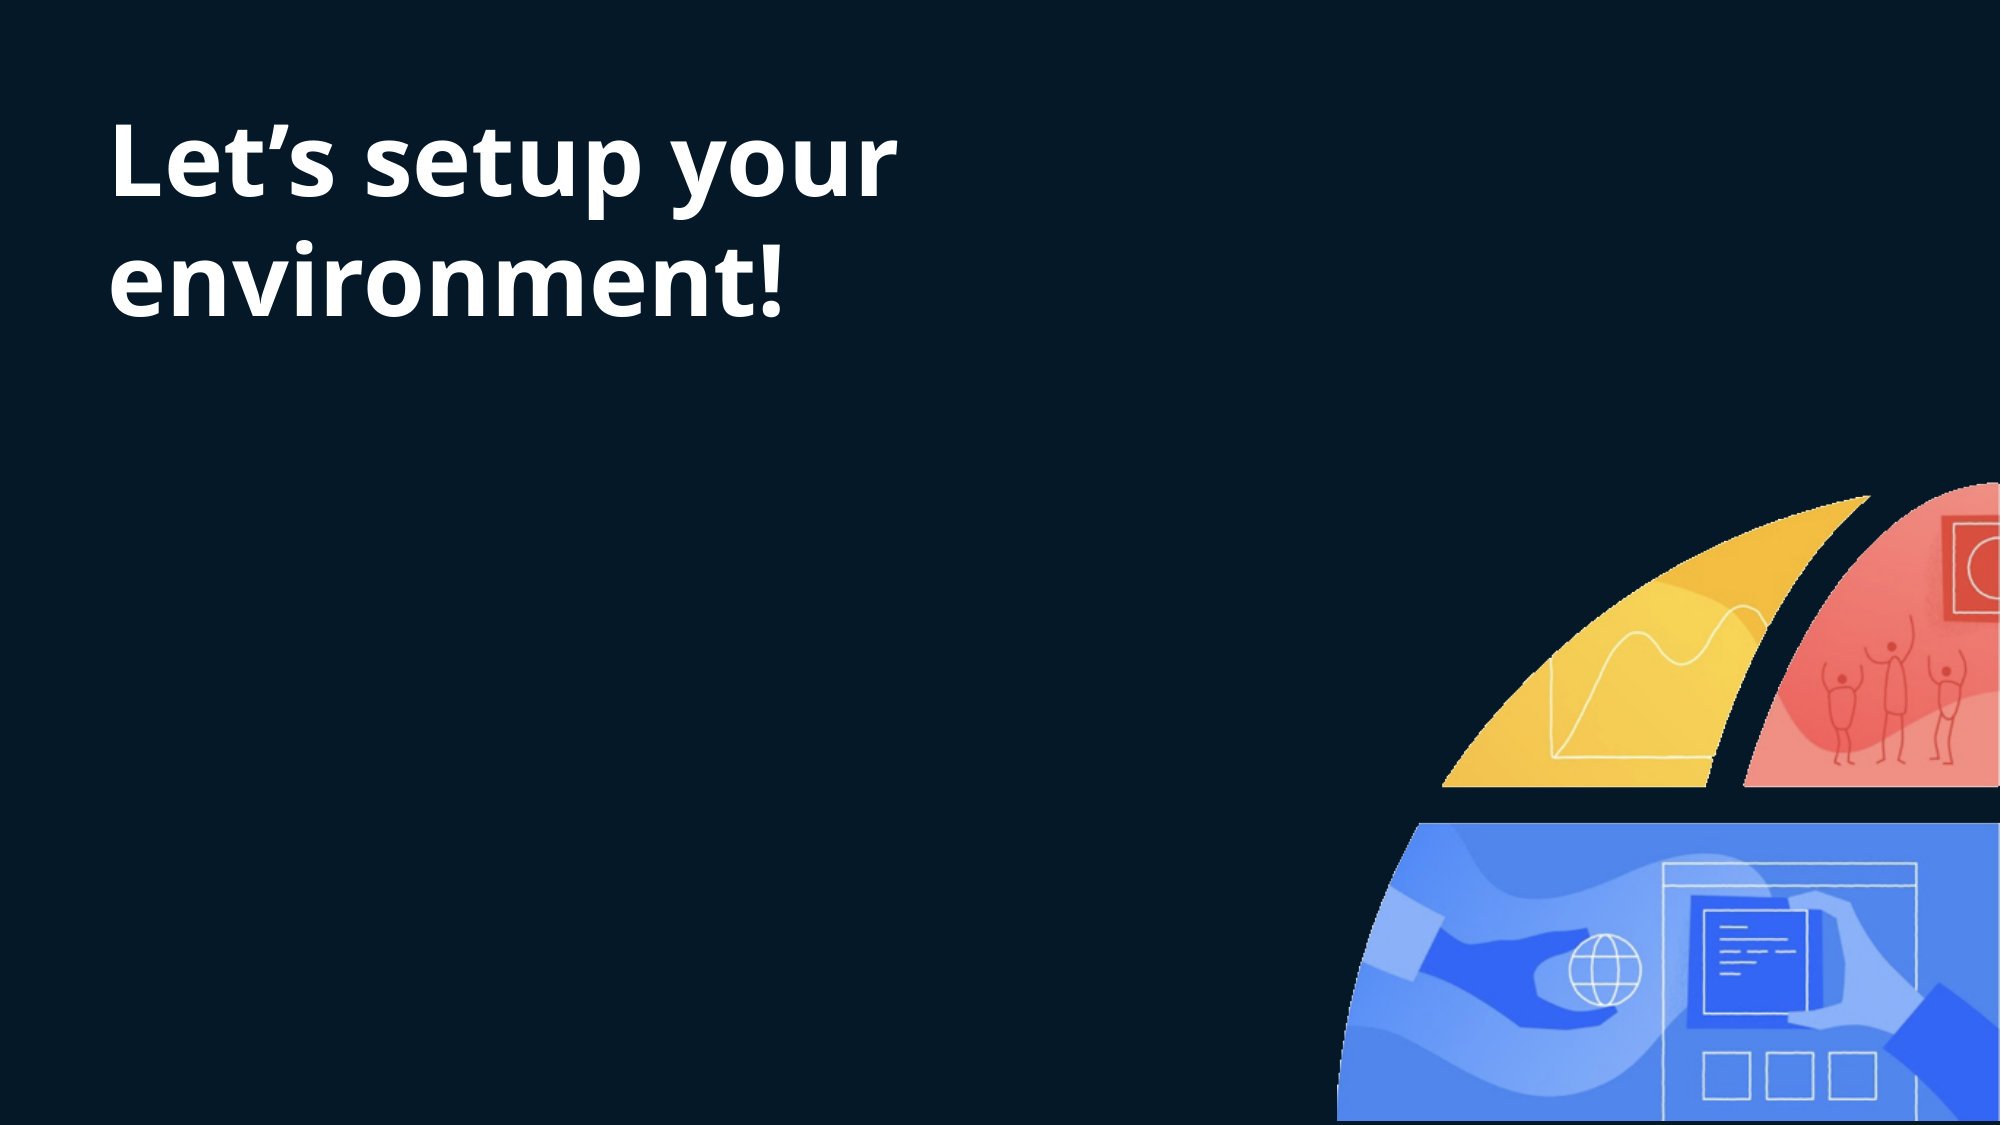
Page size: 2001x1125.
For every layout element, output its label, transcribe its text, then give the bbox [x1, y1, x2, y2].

text_box Let’s setup your environment! [93, 89, 1388, 345]
picture [1337, 459, 2000, 1121]
